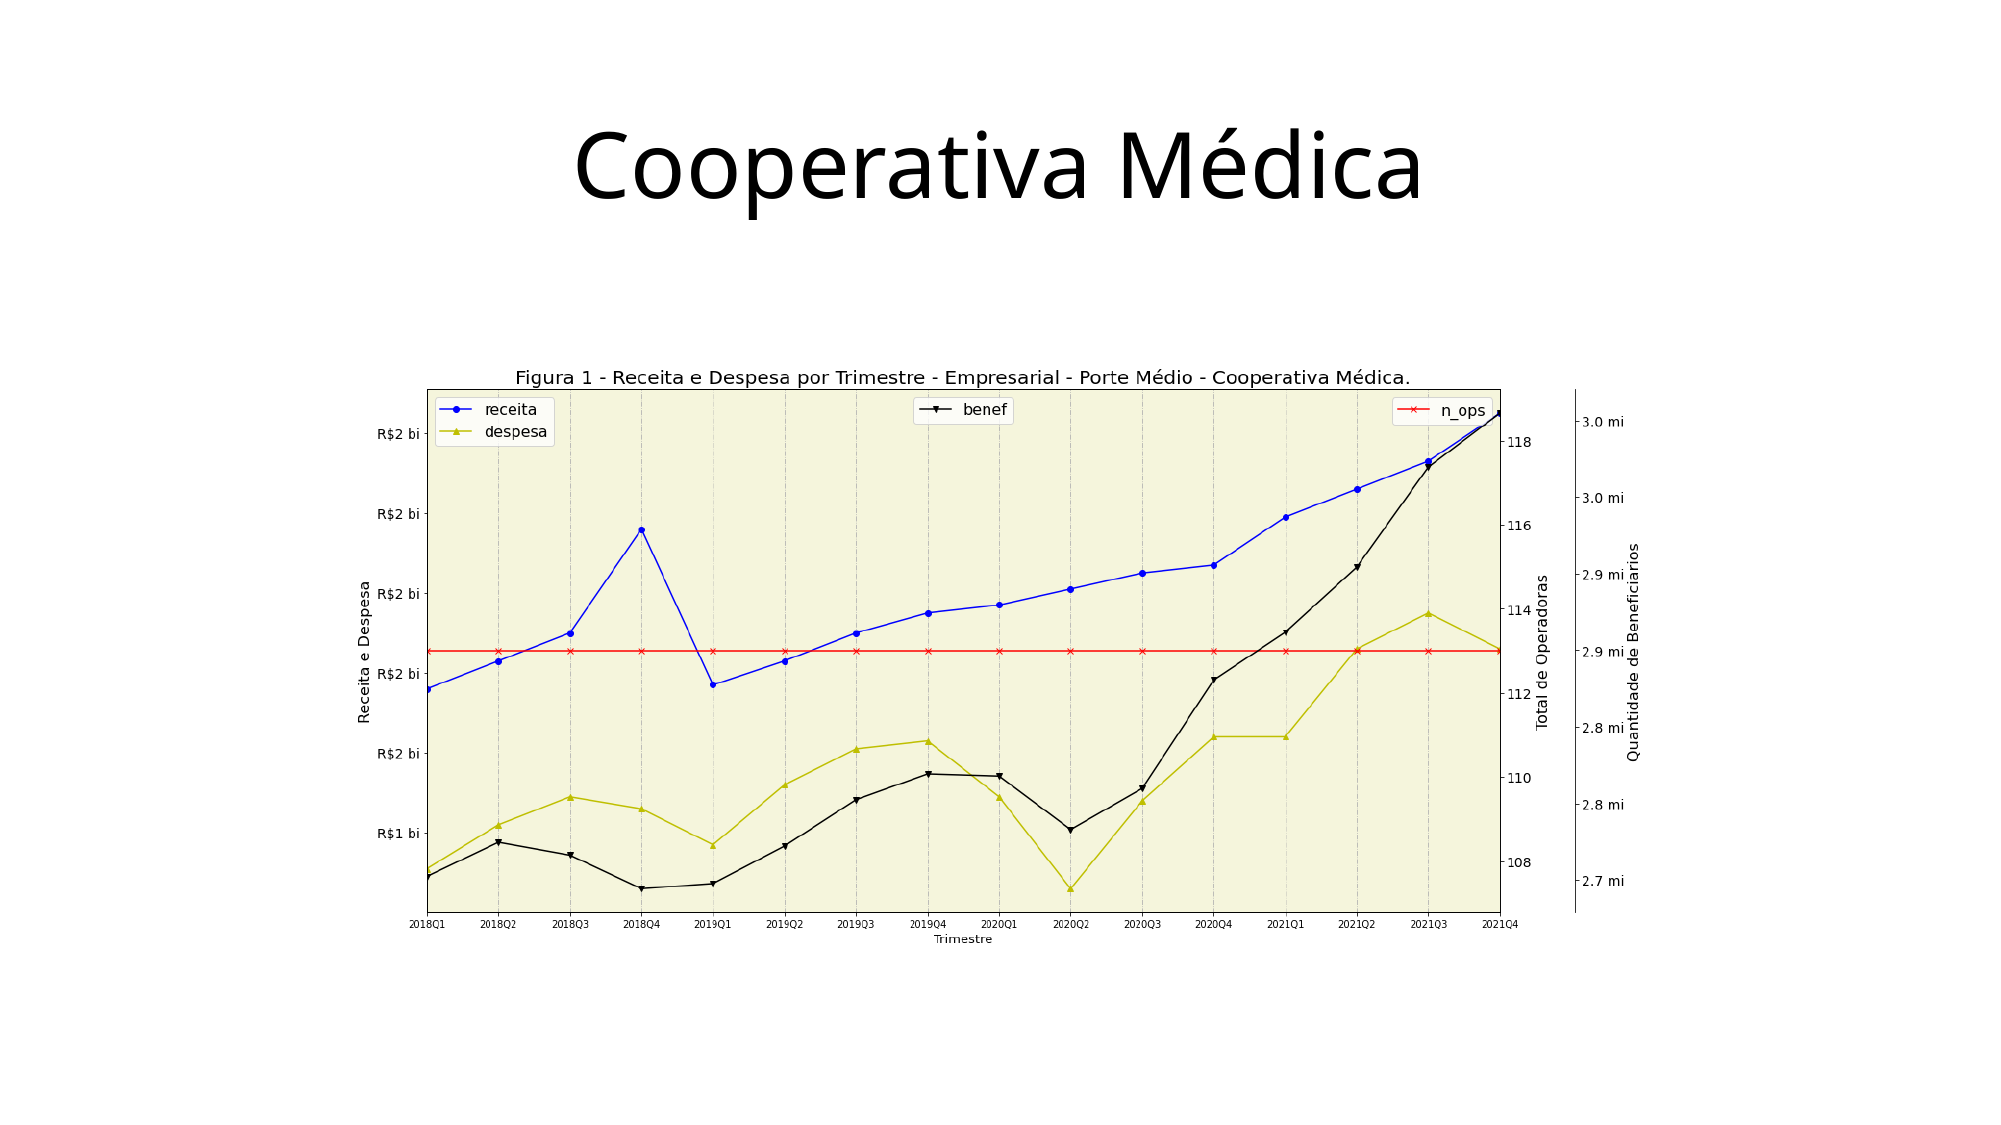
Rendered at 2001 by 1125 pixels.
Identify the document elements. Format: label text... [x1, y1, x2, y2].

title Cooperativa Médica [137, 59, 1863, 278]
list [289, 299, 1711, 1014]
